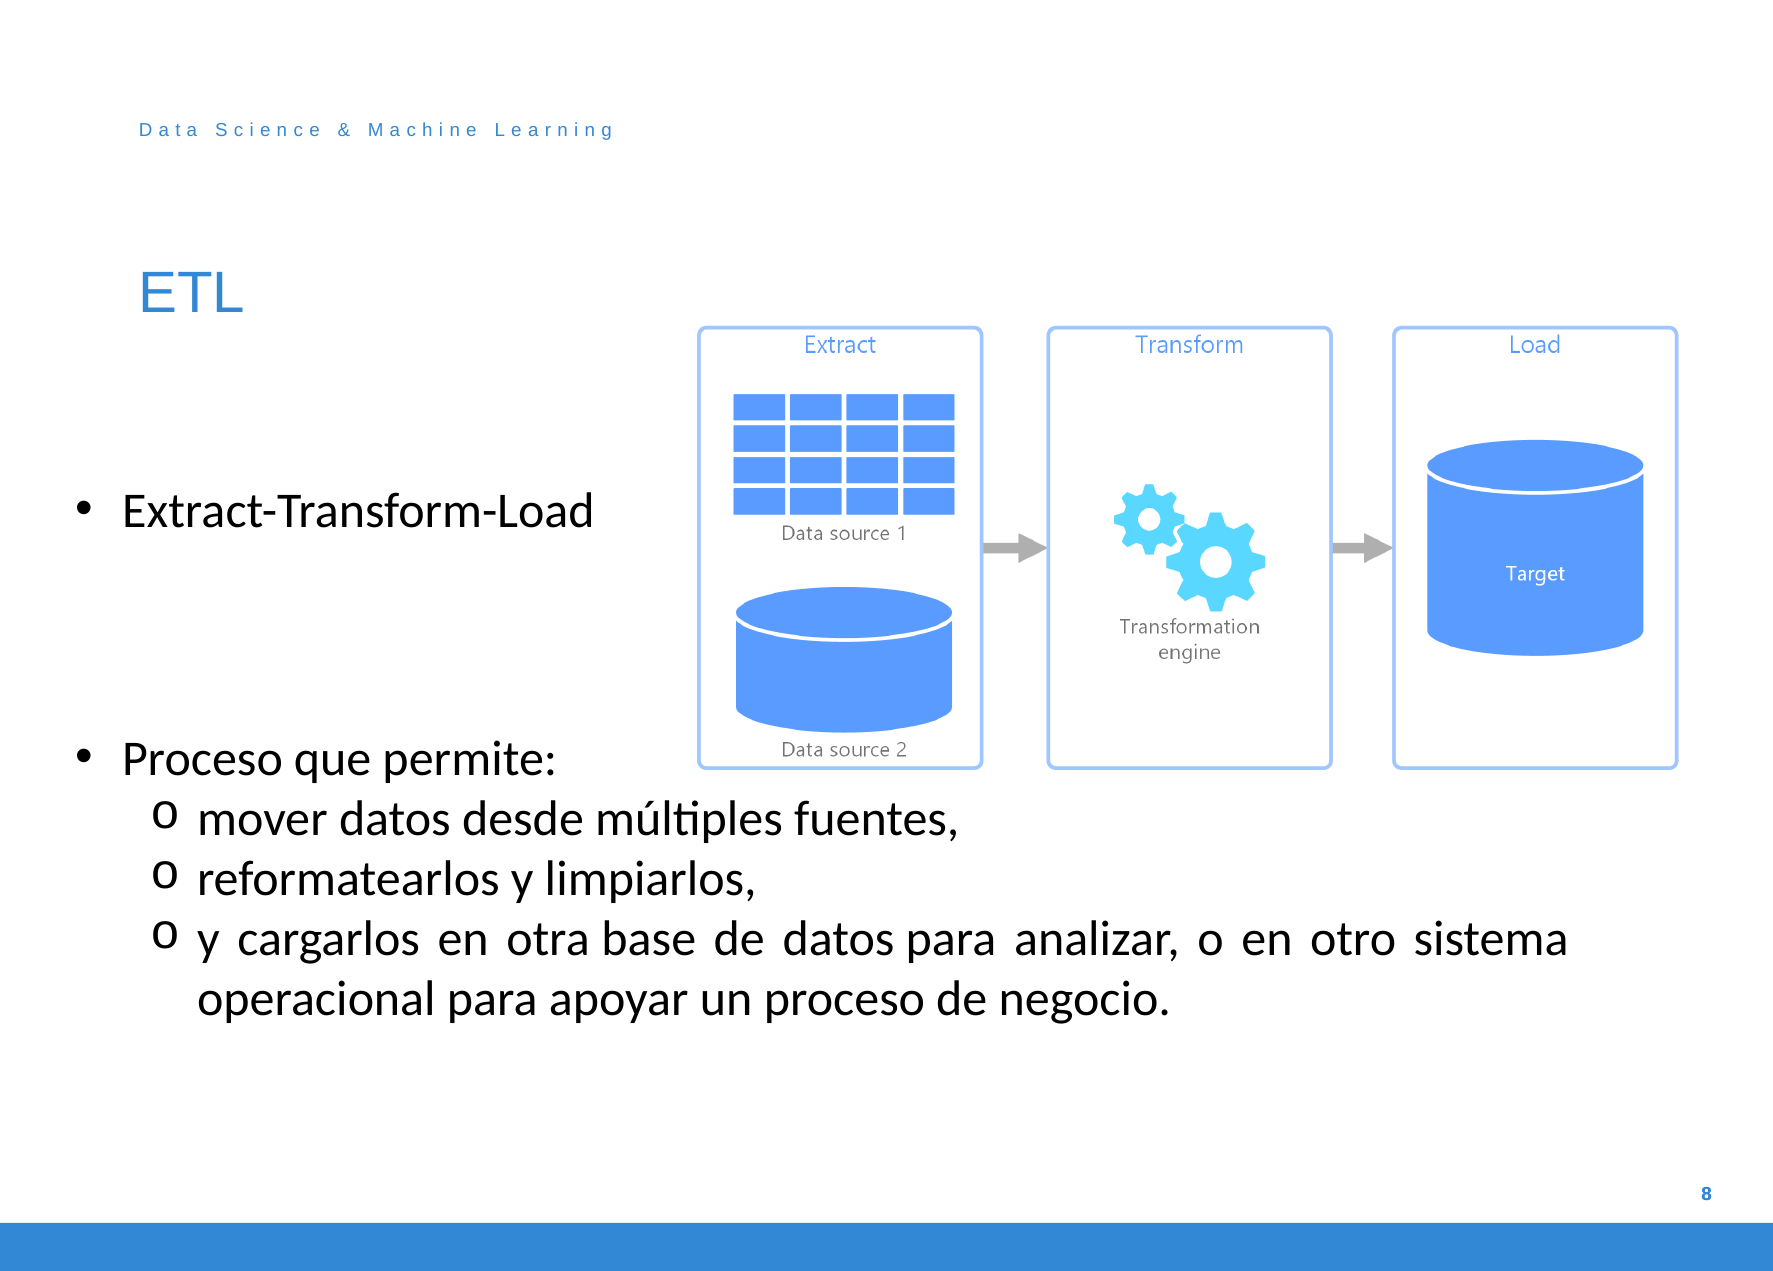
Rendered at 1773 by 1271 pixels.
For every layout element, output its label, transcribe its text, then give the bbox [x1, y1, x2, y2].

text_box Proceso que permite: mover datos desde múltiples fuentes, reformatearlos y limpiarlos, y cargarlos en otra base de datos para analizar, o en otro sistema operacional para apoyar un proceso de negocio. [60, 598, 1584, 1033]
text_box 8 [1686, 1162, 1756, 1223]
title ETL [123, 246, 1037, 317]
picture [696, 320, 1679, 772]
list Data Science & Machine Learning [123, 109, 787, 156]
text_box Extract-Transform-Load [60, 470, 689, 545]
